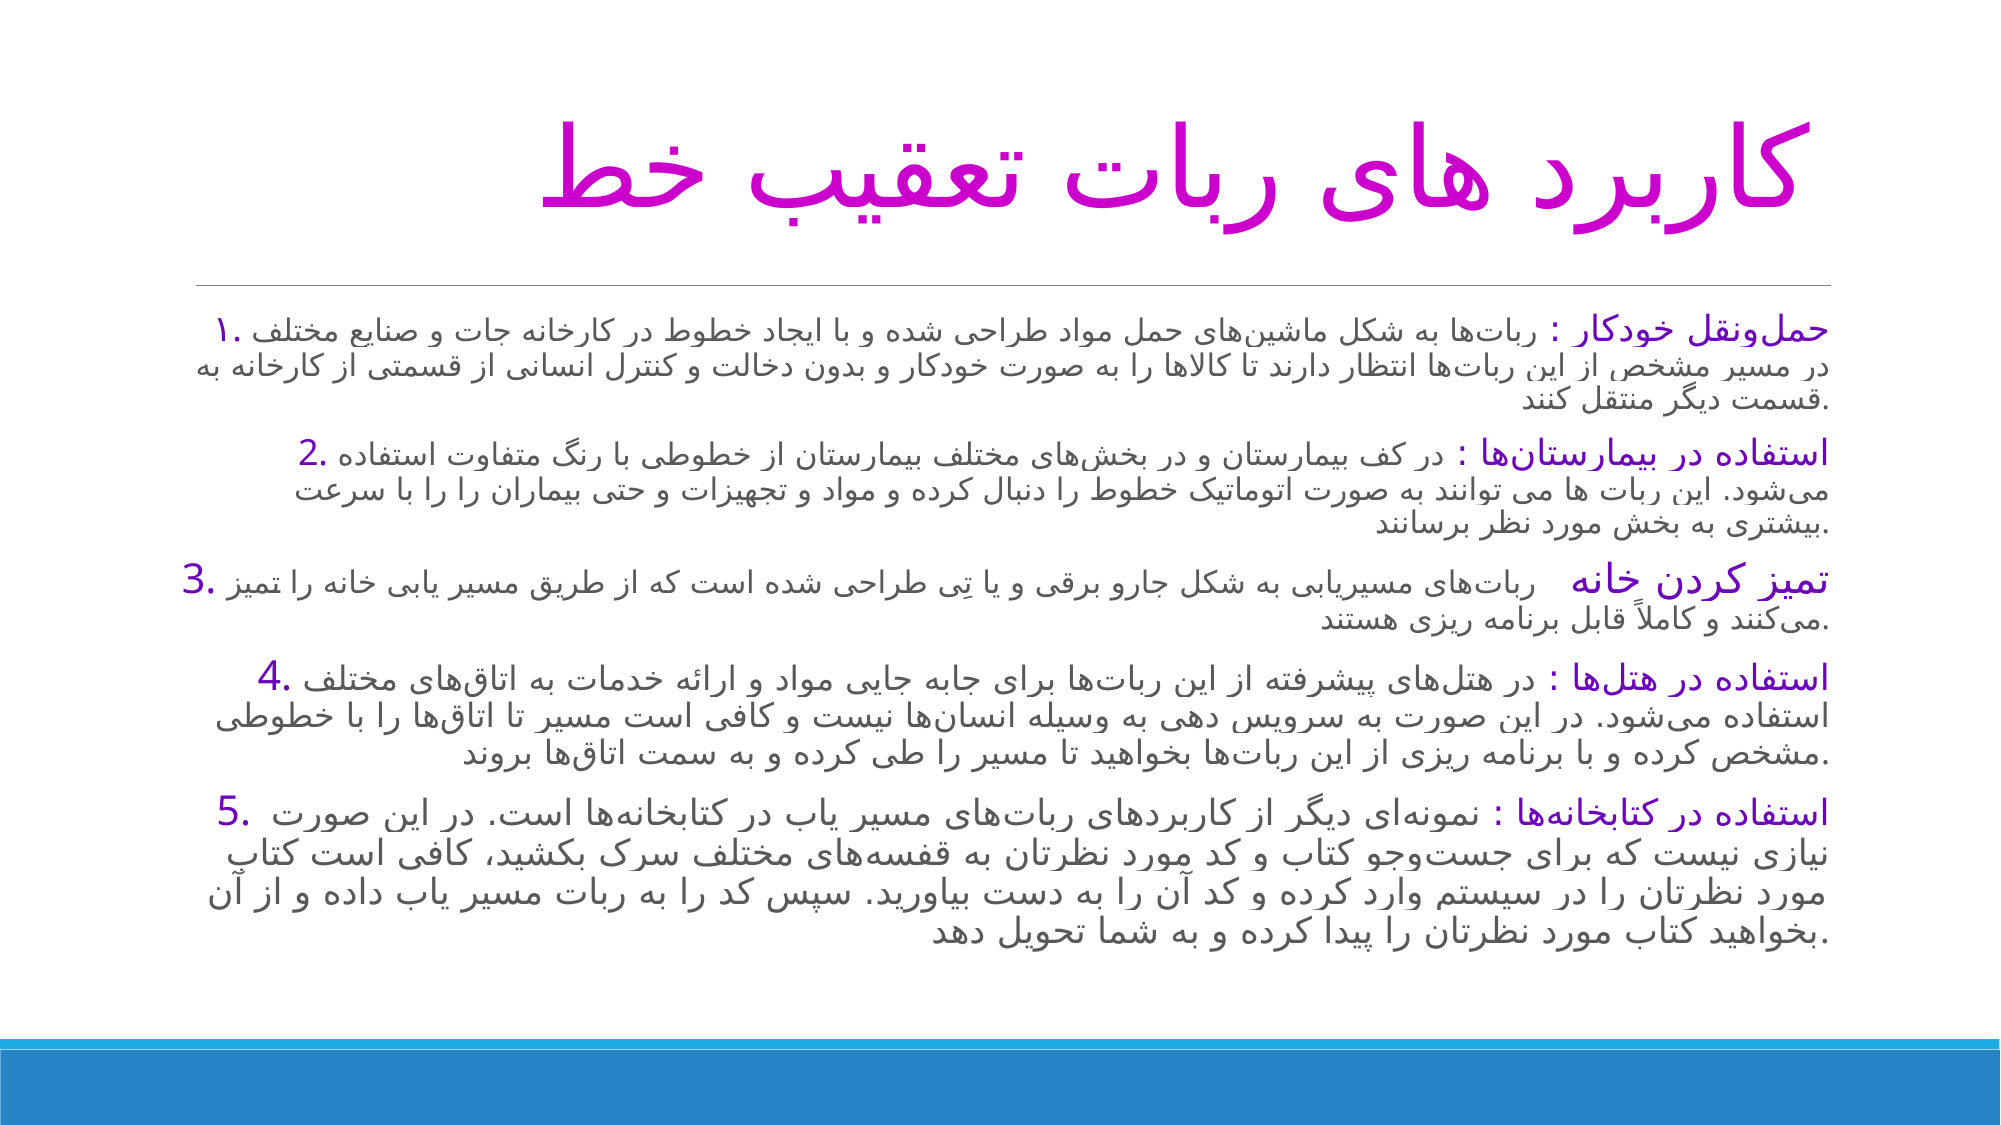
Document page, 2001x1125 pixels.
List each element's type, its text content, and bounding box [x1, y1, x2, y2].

title کاربرد های ربات تعقیب خط [174, 0, 1825, 238]
list ۱. حمل‌ونقل خودکار : ربات‌ها به شکل ماشین‌های حمل مواد طراحی شده و با ایجاد خطوط در کارخانه جات و صنایع مختلف در مسیر مشخص از این ربات‌ها انتظار دارند تا کالاها را به صورت خودکار و بدون دخالت و کنترل انسانی از قسمتی از کارخانه به قسمت دیگر منتقل کنند. 2. استفاده در بیمارستان‌ها : در کف بیمارستان و در بخش‌های مختلف بیمارستان از خطوطی با رنگ متفاوت استفاده می‌شود. این ربات ها می توانند به صورت اتوماتیک خطوط را دنبال کرده و مواد و تجهیزات و حتی بیماران را را با سرعت بیشتری به بخش مورد نظر برسانند. 3. تمیز کردن خانه : ربات‌های مسیریابی به شکل جارو برقی و یا تِی طراحی شده است که از طریق مسیر یابی خانه را تمیز می‌کنند و کاملاً قابل برنامه ریزی هستند. 4. استفاده در هتل‌ها : در هتل‌های پیشرفته از این ربات‌ها برای جابه جایی مواد و ارائه خدمات به اتاق‌های مختلف استفاده می‌شود. در این صورت به سرویس دهی به وسیله انسان‌ها نیست و کافی است مسیر تا اتاق‌ها را با خطوطی مشخص کرده و با برنامه ریزی از این ربات‌ها بخواهید تا مسیر را طی کرده و به سمت اتاق‌ها بروند. 5. استفاده در کتابخانه‌ها : نمونه‌ای دیگر از کاربردهای ربات‌های مسیر یاب در کتابخانه‌ها است. در این صورت نیازی نیست که برای جست‌وجو کتاب و کد مورد نظرتان به قفسه‌های مختلف سرک بکشید، کافی است کتاب مورد نظرتان را در سیستم وارد کرده و کد آن را به دست بیاورید. سپس کد را به ربات مسیر یاب داده و از آن بخواهید کتاب مورد نظرتان را پیدا کرده و به شما تحویل دهد. [180, 302, 1830, 963]
